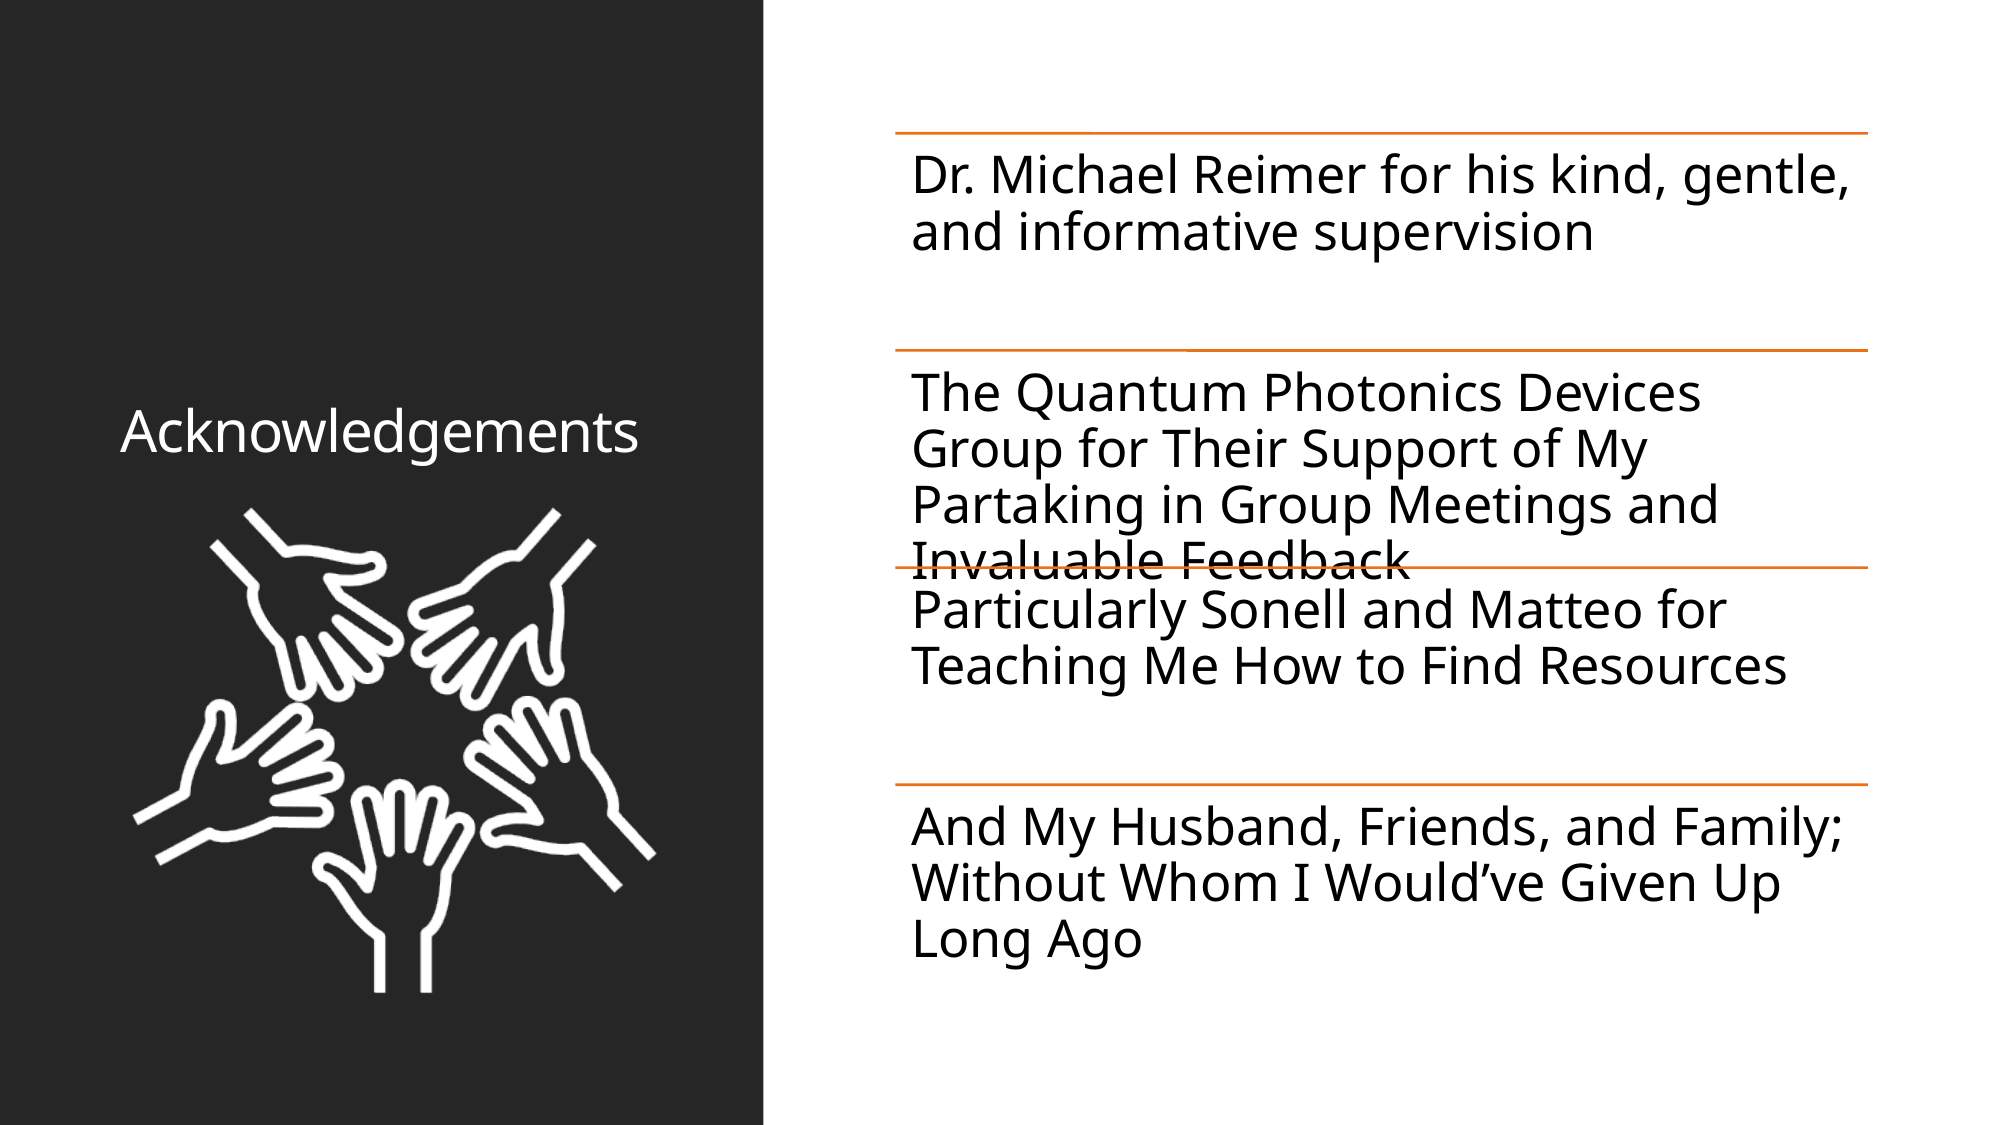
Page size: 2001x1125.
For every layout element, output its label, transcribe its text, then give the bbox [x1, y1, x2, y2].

picture [118, 474, 670, 1027]
title Acknowledgements [105, 128, 683, 473]
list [894, 132, 1869, 1003]
